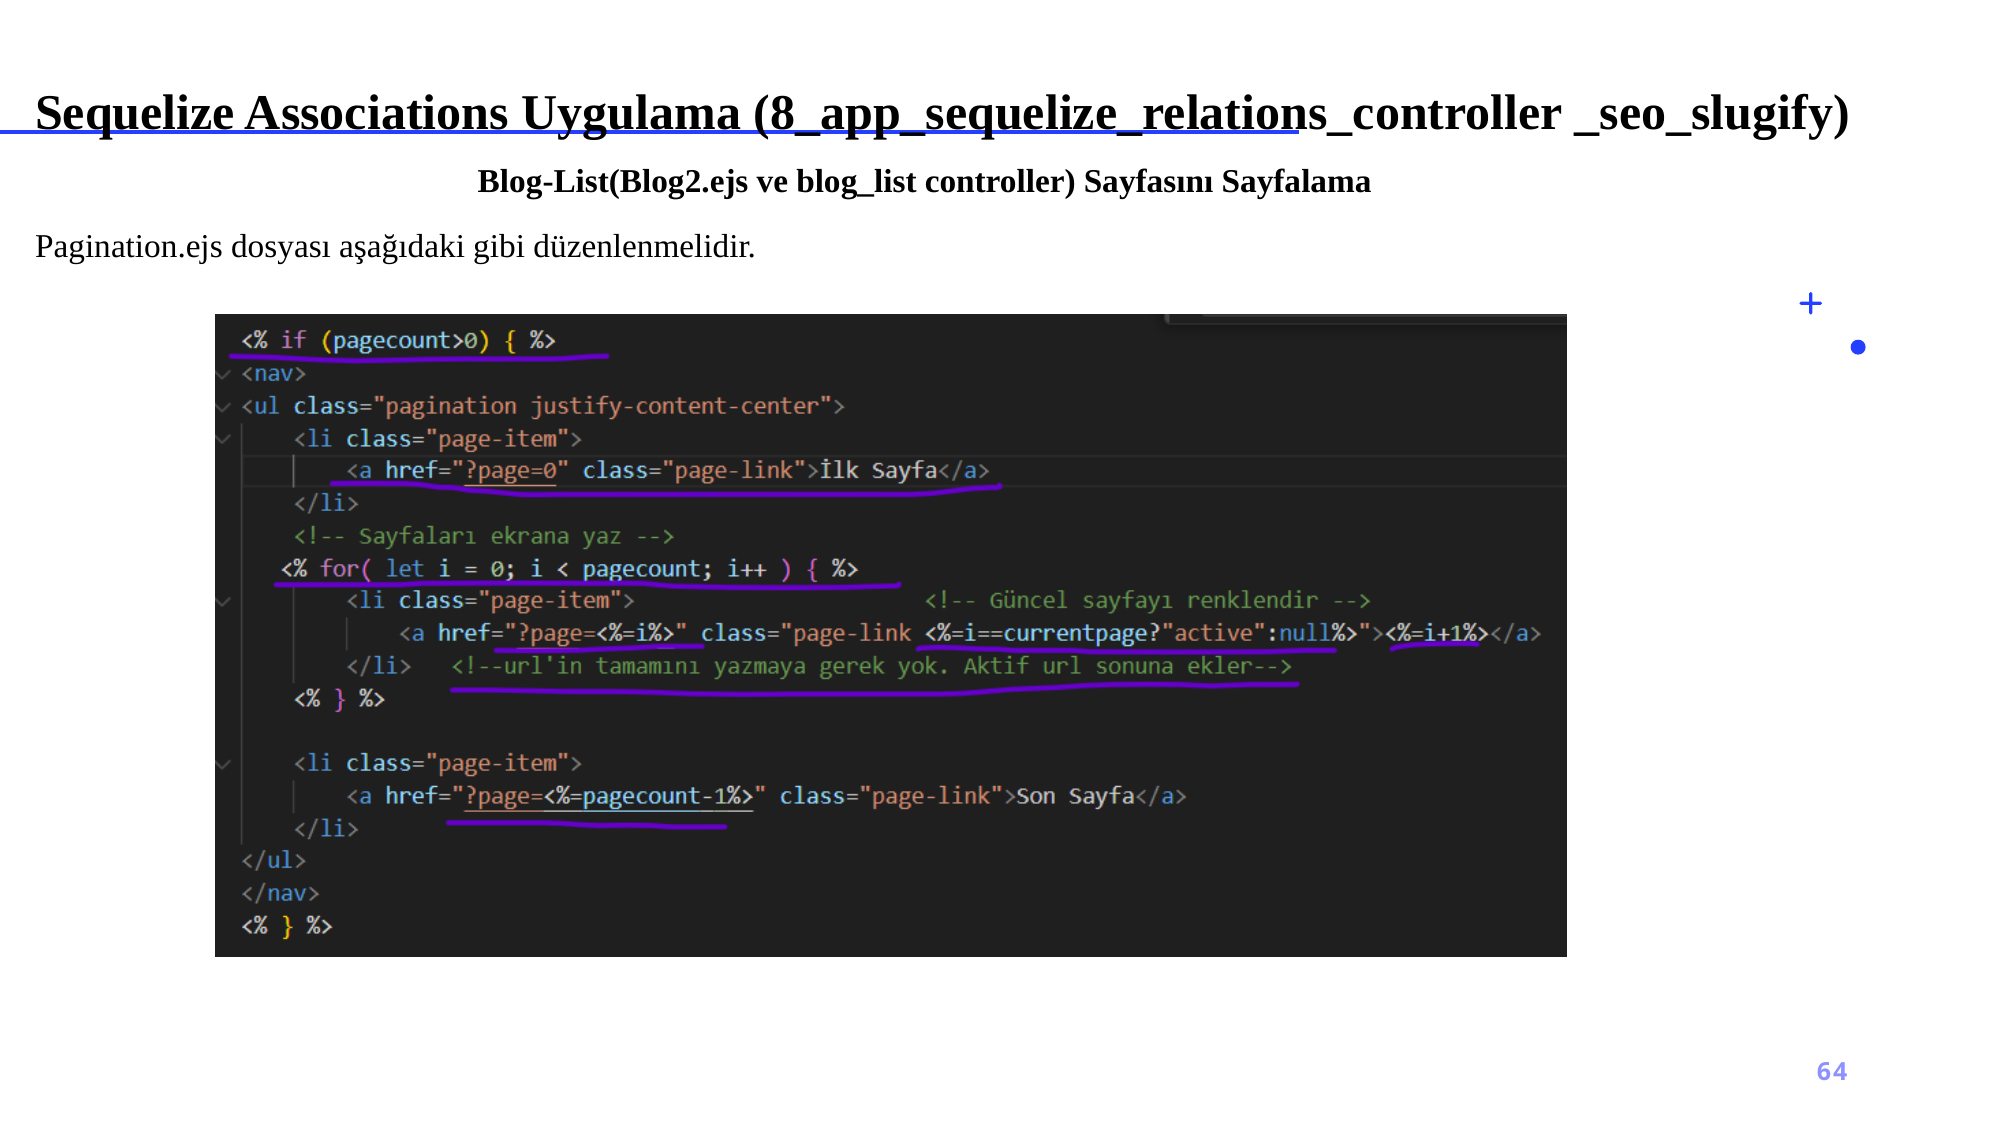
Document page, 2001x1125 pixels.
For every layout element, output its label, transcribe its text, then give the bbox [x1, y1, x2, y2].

list Blog-List(Blog2.ejs ve blog_list controller) Sayfasını Sayfalama Pagination.ejs dosyası aşağıdaki gibi düzenlenmelidir. [20, 148, 1839, 1010]
picture [215, 314, 1567, 957]
title Sequelize Associations Uygulama (8_app_sequelize_relations_controller _seo_slugify) [20, 53, 1926, 148]
slide_number 64 [1412, 1042, 1863, 1103]
